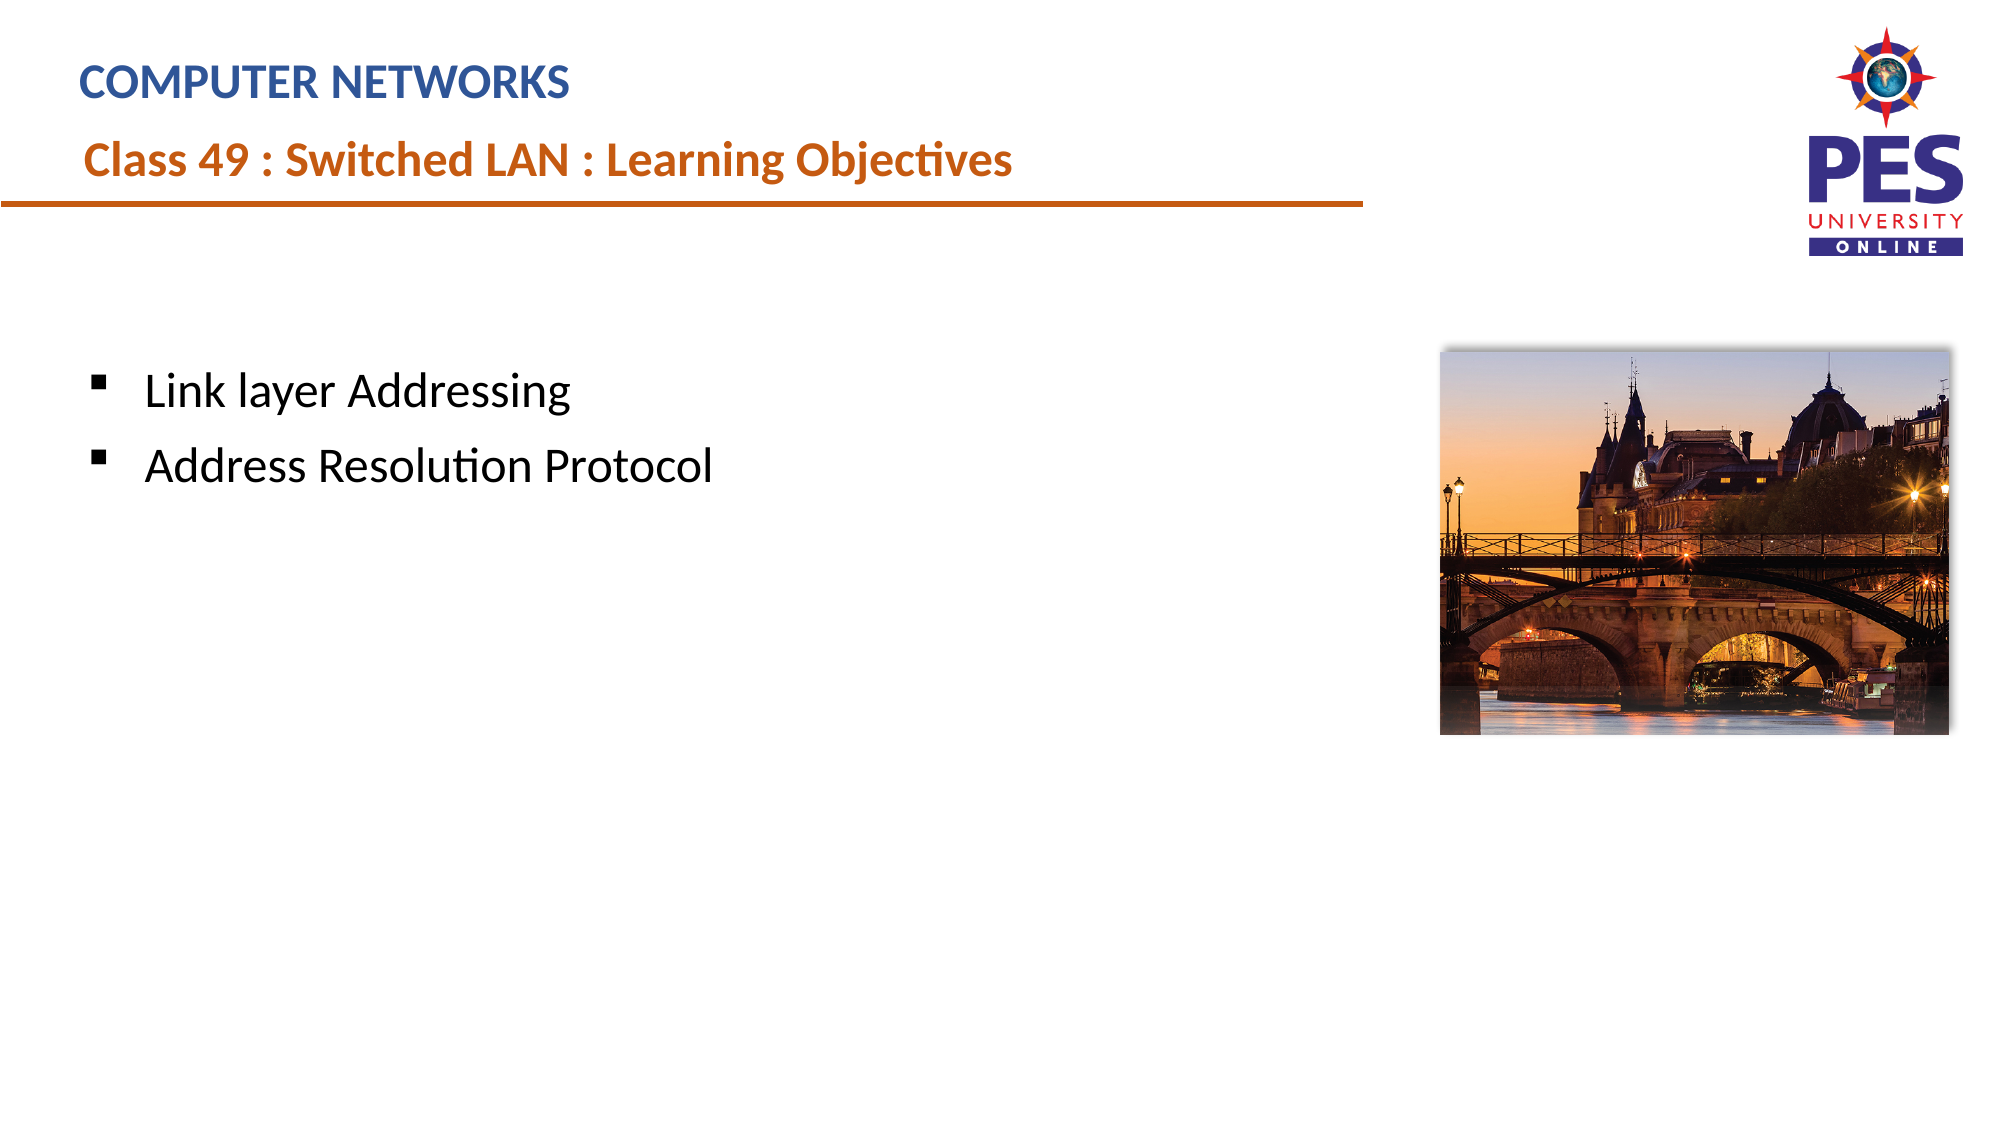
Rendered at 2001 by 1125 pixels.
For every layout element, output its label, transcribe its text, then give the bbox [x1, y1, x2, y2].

picture [1440, 352, 1949, 735]
text_box Link layer Addressing Address Resolution Protocol [50, 271, 1413, 1002]
text_box Class 49 : Switched LAN : Learning Objectives [69, 119, 1029, 194]
picture [1809, 26, 1963, 256]
text_box COMPUTER NETWORKS [64, 41, 1295, 117]
